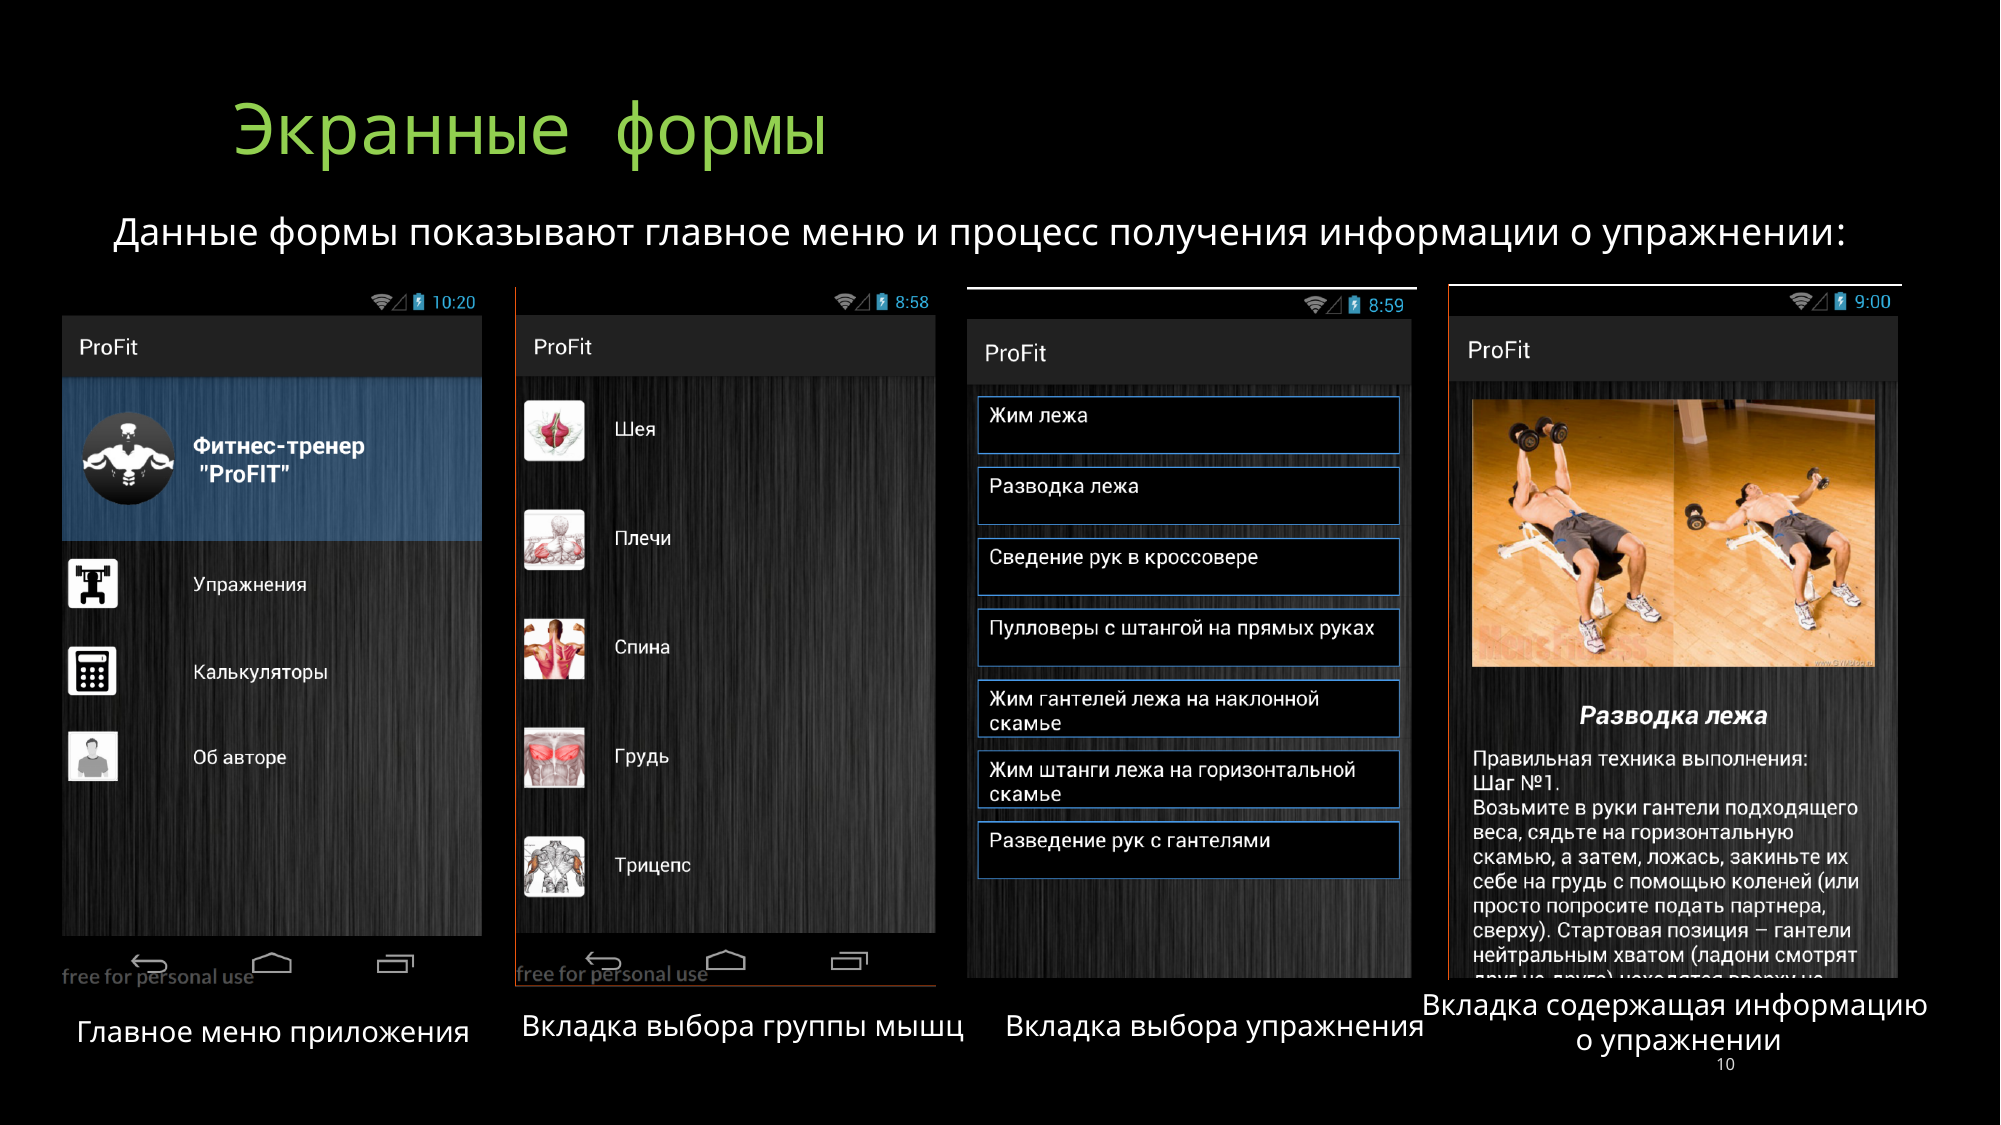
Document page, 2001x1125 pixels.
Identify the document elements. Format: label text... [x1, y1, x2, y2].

text_box Вкладка выбора упражнения [990, 999, 1440, 1050]
slide_number 10 [1612, 1043, 1750, 1086]
text_box Данные формы показывают главное меню и процесс получения информации о упражнении: [98, 200, 1861, 261]
picture [966, 287, 1417, 980]
text_box Главное меню приложения [61, 1005, 485, 1056]
text_box Вкладка содержащая информацию о упражнении [1406, 979, 1944, 1064]
picture [515, 287, 936, 988]
title Экранные формы [217, 83, 1717, 178]
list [62, 287, 484, 988]
picture [1448, 284, 1902, 980]
text_box Вкладка выбора группы мышц [506, 999, 979, 1050]
